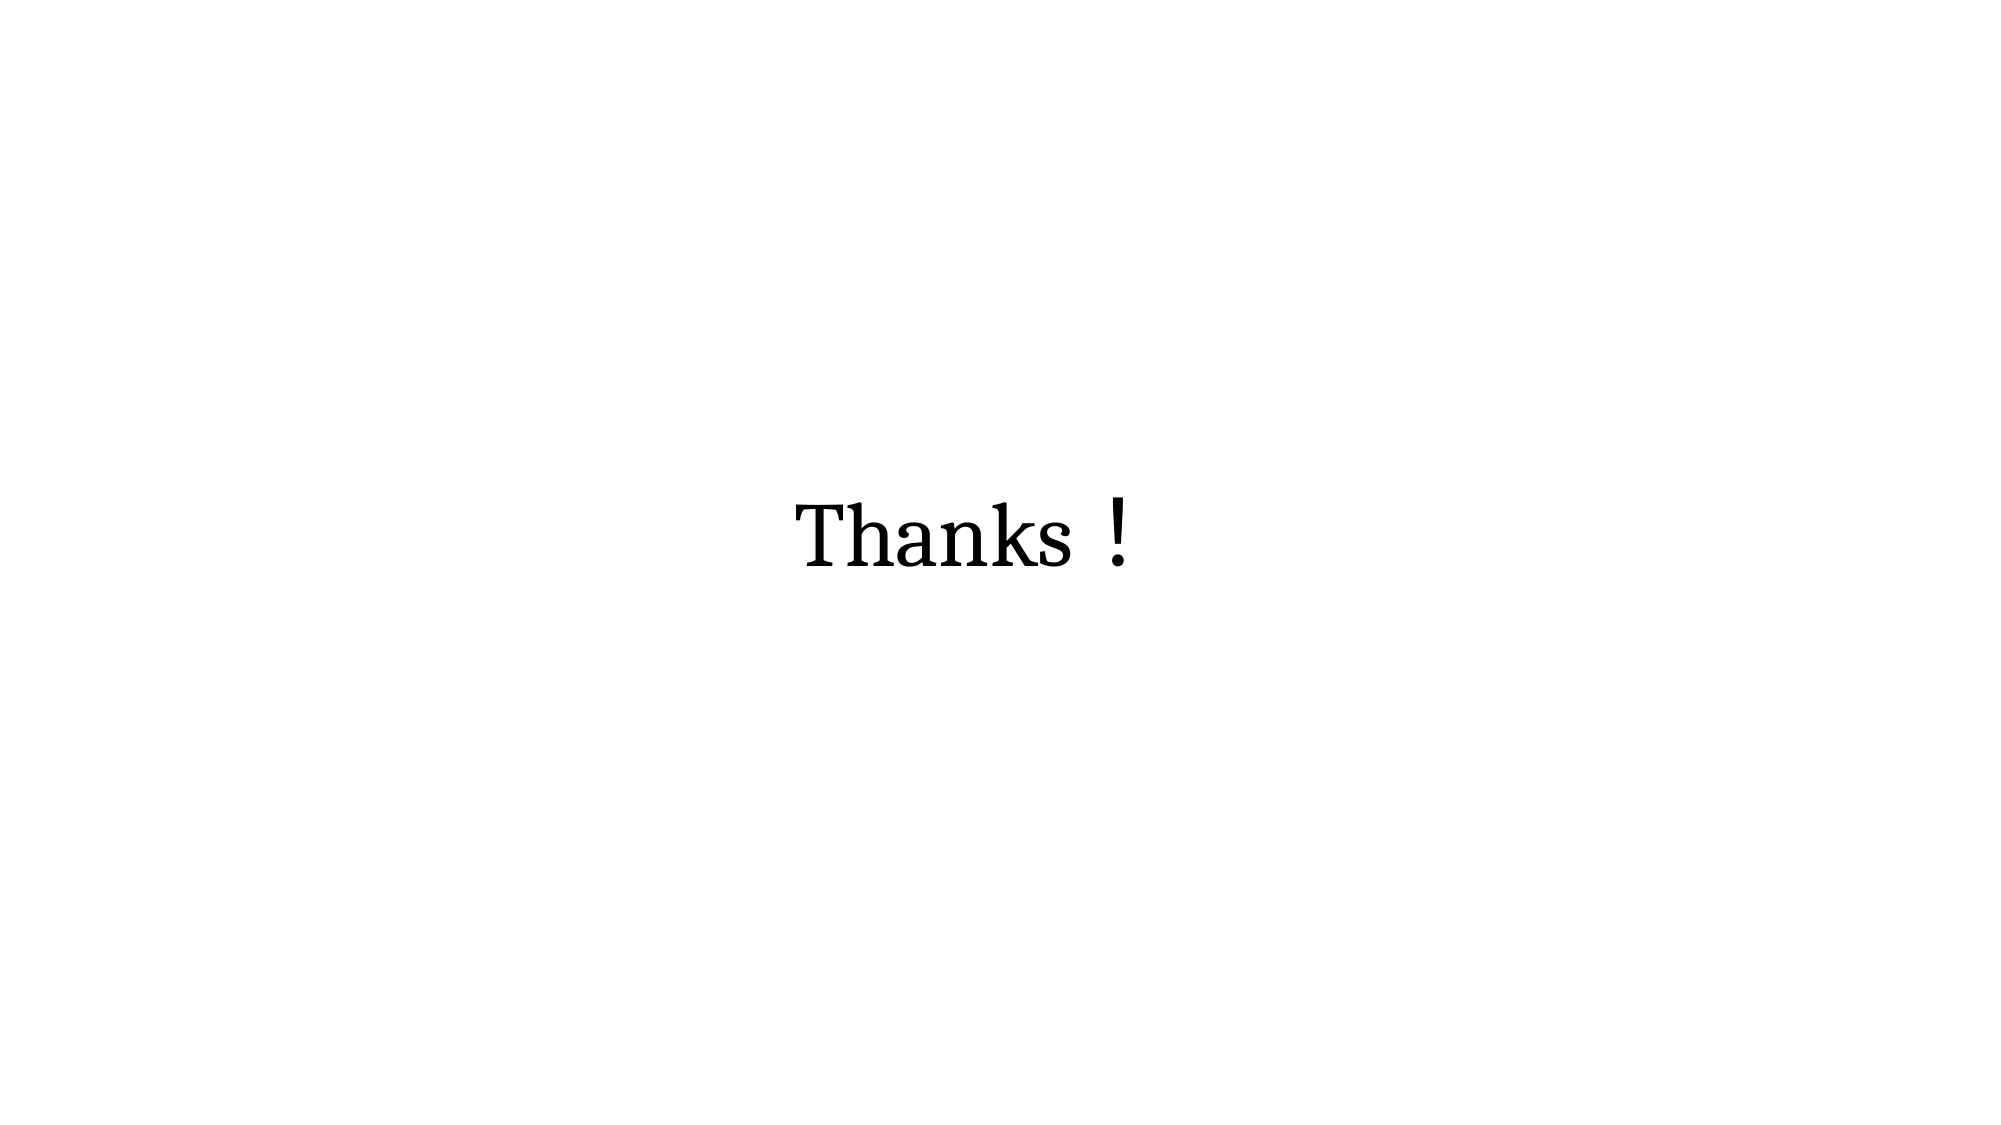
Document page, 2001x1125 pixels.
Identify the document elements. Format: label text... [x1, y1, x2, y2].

text_box Thanks！ [779, 467, 1203, 593]
